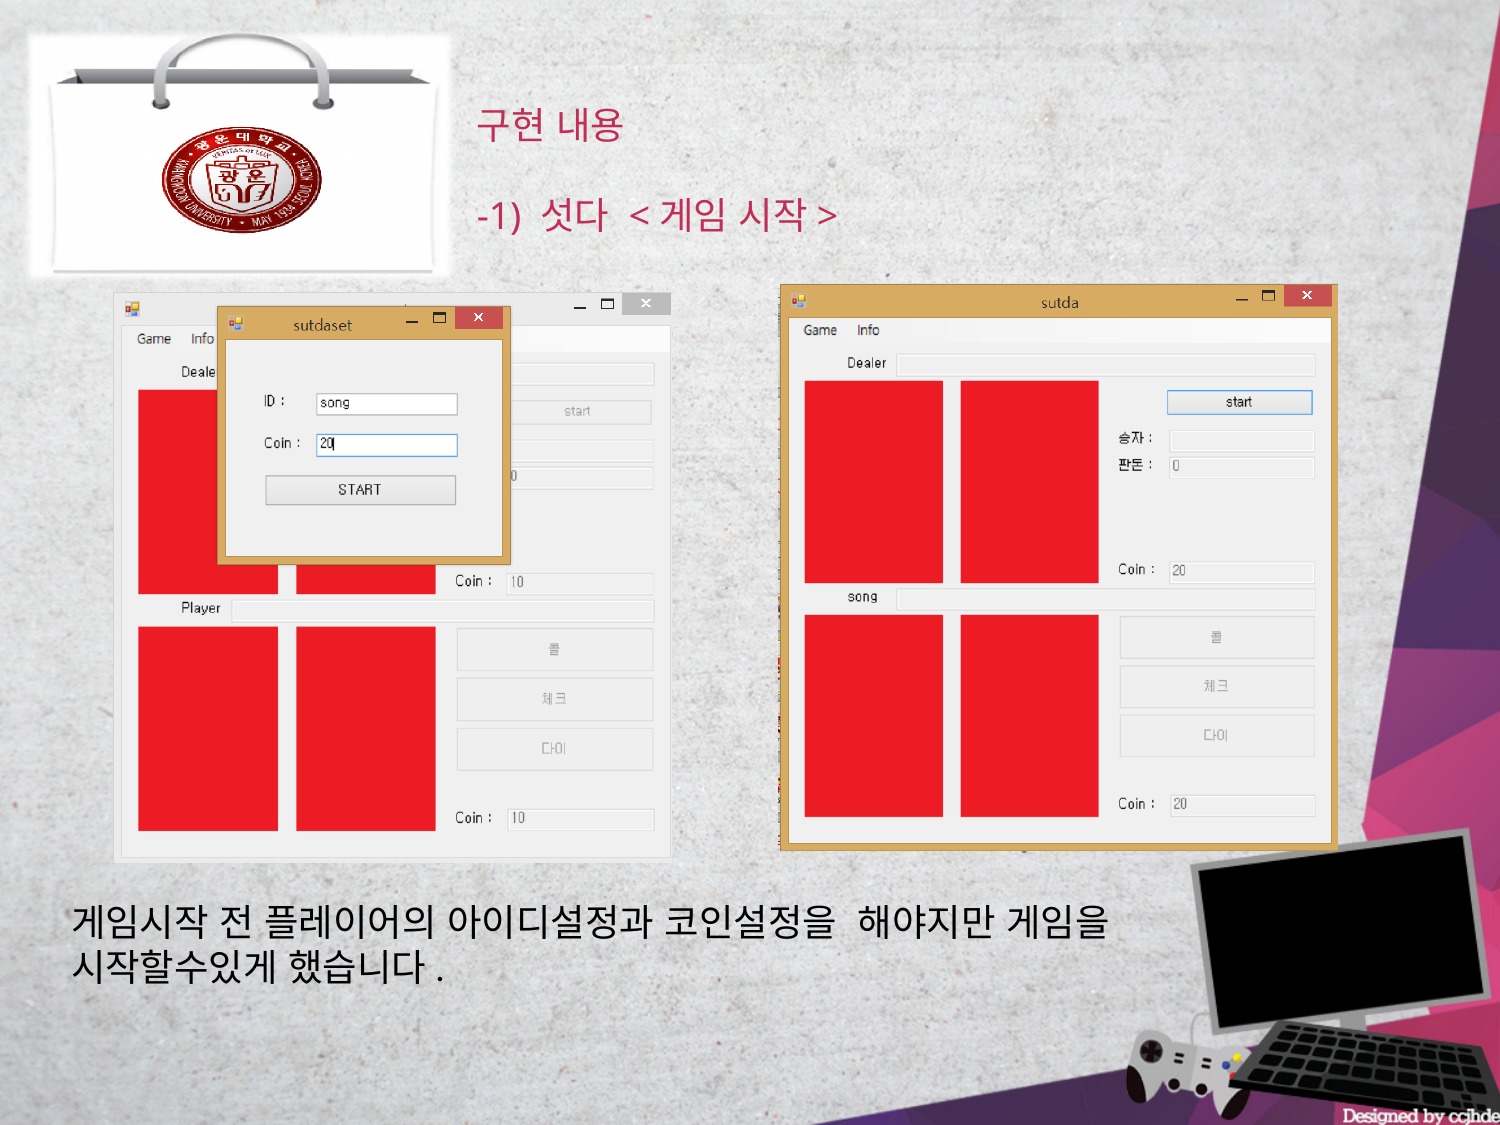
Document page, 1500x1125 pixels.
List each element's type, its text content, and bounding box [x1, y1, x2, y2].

text_box 구현 내용 -1) 섯다 <게임 시작> [462, 94, 1036, 245]
text_box 게임시작 전 플레이어의 아이디설정과 코인설정을 해야지만 게임을 시작할수있게 했습니다. [56, 891, 1231, 997]
picture [0, 0, 1500, 1125]
